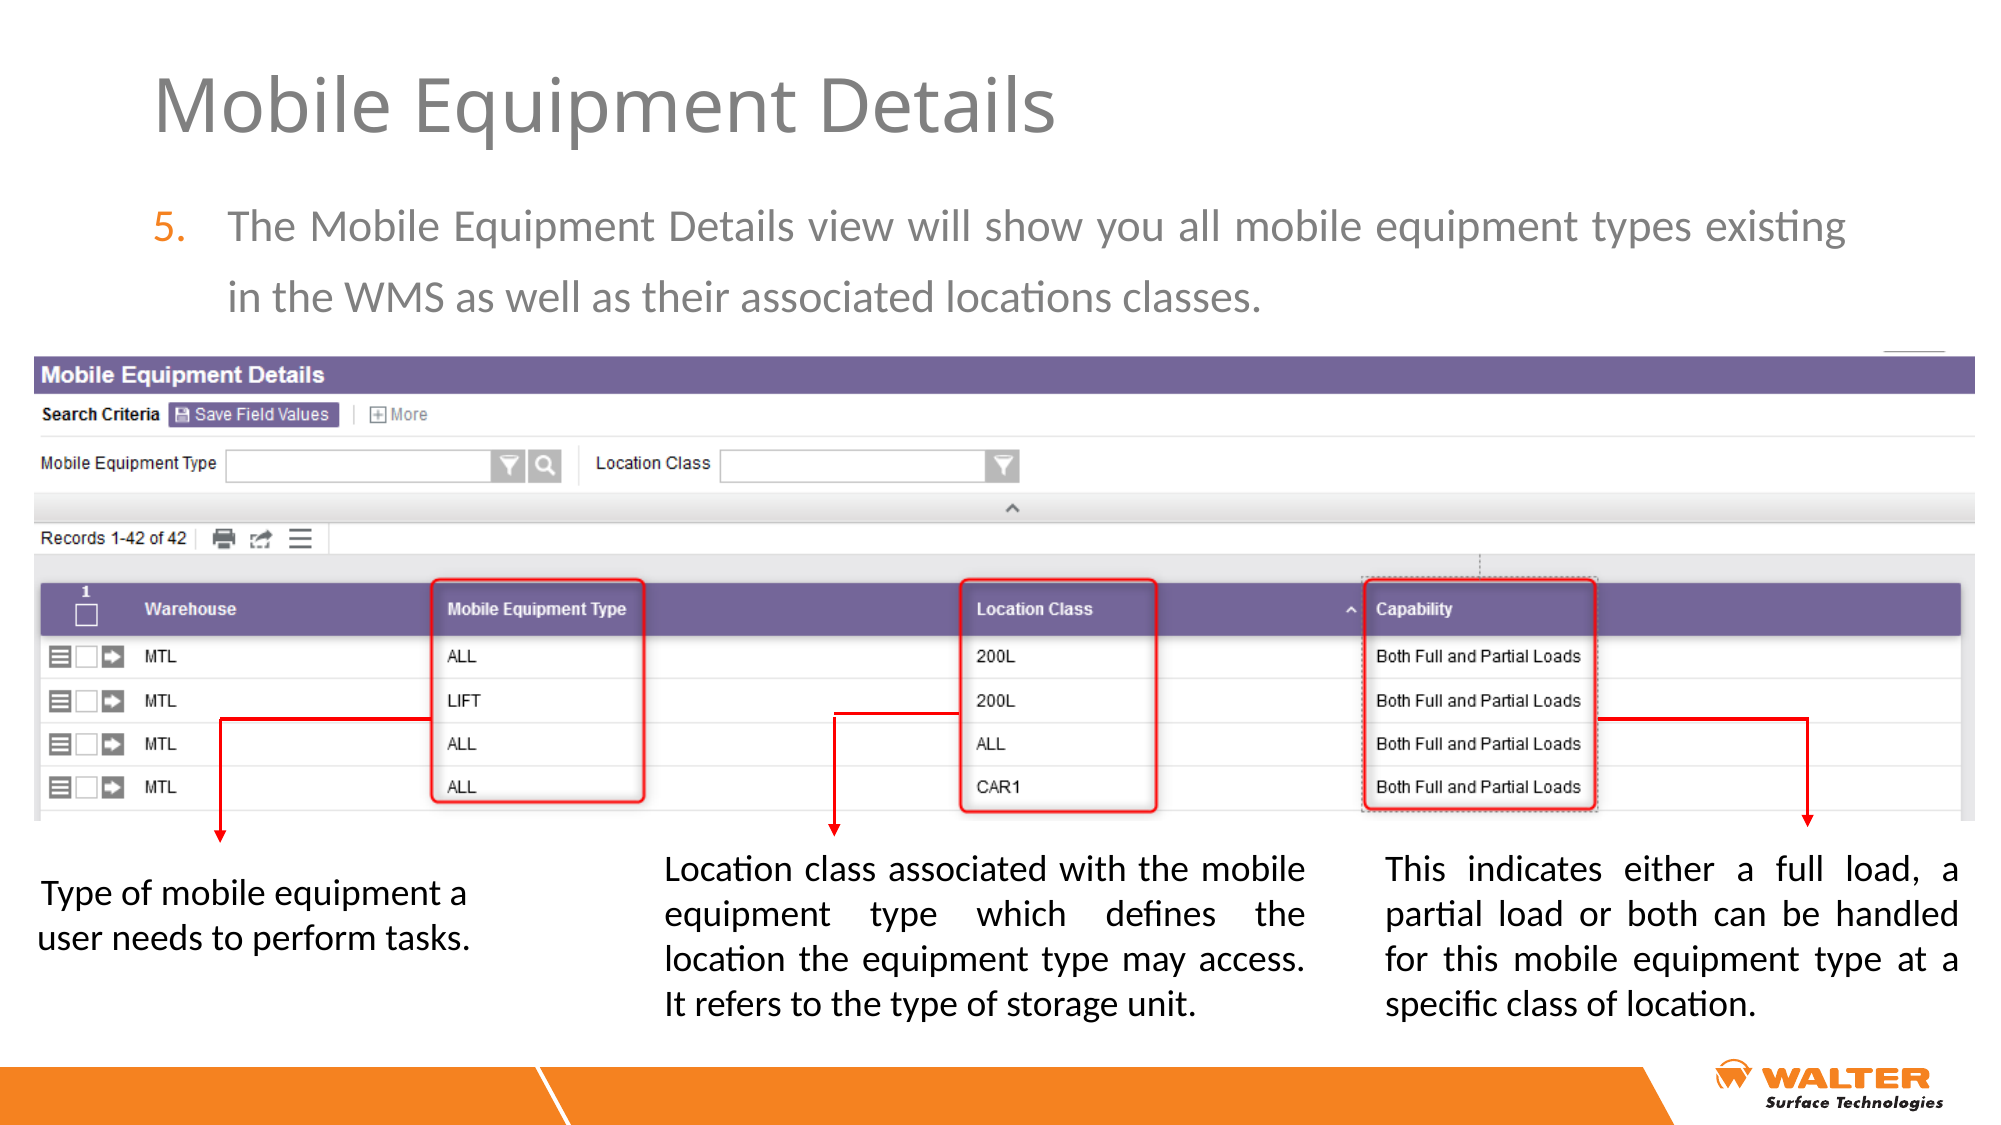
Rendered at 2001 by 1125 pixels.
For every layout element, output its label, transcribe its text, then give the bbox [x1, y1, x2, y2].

list The Mobile Equipment Details view will show you all mobile equipment types existing in the WMS as well as their associated locations classes. [137, 171, 1863, 351]
text_box Location class associated with the mobile equipment type which defines the location the equipment type may access. It refers to the type of storage unit. [649, 836, 1322, 1077]
text_box This indicates either a full load, a partial load or both can be handled for this mobile equipment type at a specific class of location. [1370, 836, 1975, 1122]
title Mobile Equipment Details [137, 59, 1863, 171]
list The Mobile Equipment Details view will show you all mobile equipment types existing in the WMS as well as their associated locations classes. [137, 821, 833, 982]
picture [34, 351, 1975, 821]
text_box Type of mobile equipment a user needs to perform tasks. [10, 860, 499, 1010]
list The Mobile Equipment Details view will show you all mobile equipment types existing in the WMS as well as their associated locations classes. [836, 821, 1863, 982]
